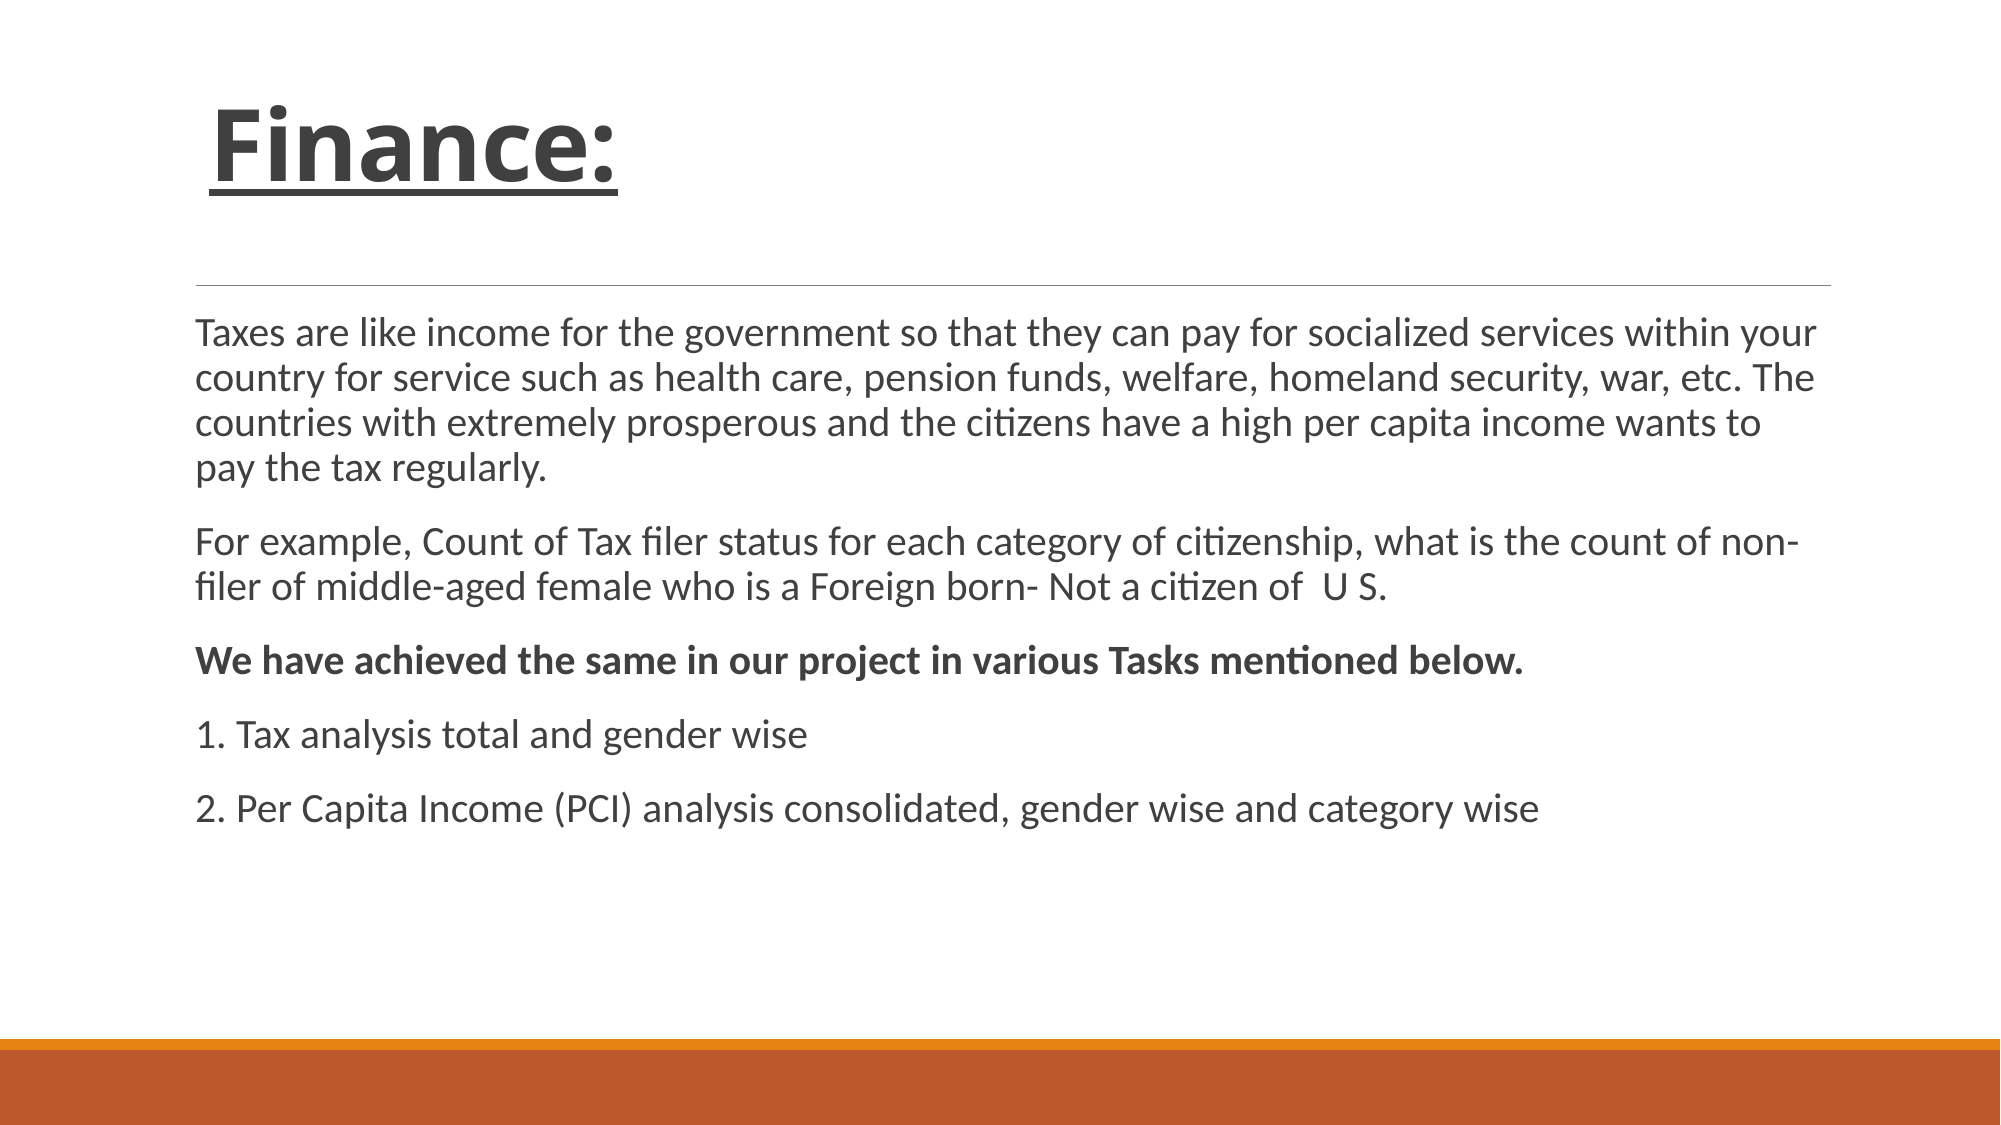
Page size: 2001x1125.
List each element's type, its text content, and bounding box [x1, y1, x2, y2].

list Taxes are like income for the government so that they can pay for socialized services within your country for service such as health care, pension funds, welfare, homeland security, war, etc. The countries with extremely prosperous and the citizens have a high per capita income wants to pay the tax regularly. For example, Count of Tax filer status for each category of citizenship, what is the count of non-filer of middle-aged female who is a Foreign born- Not a citizen of U S. We have achieved the same in our project in various Tasks mentioned below. 1. Tax analysis total and gender wise 2. Per Capita Income (PCI) analysis consolidated, gender wise and category wise [180, 302, 1830, 963]
title Finance: [194, 90, 1845, 329]
